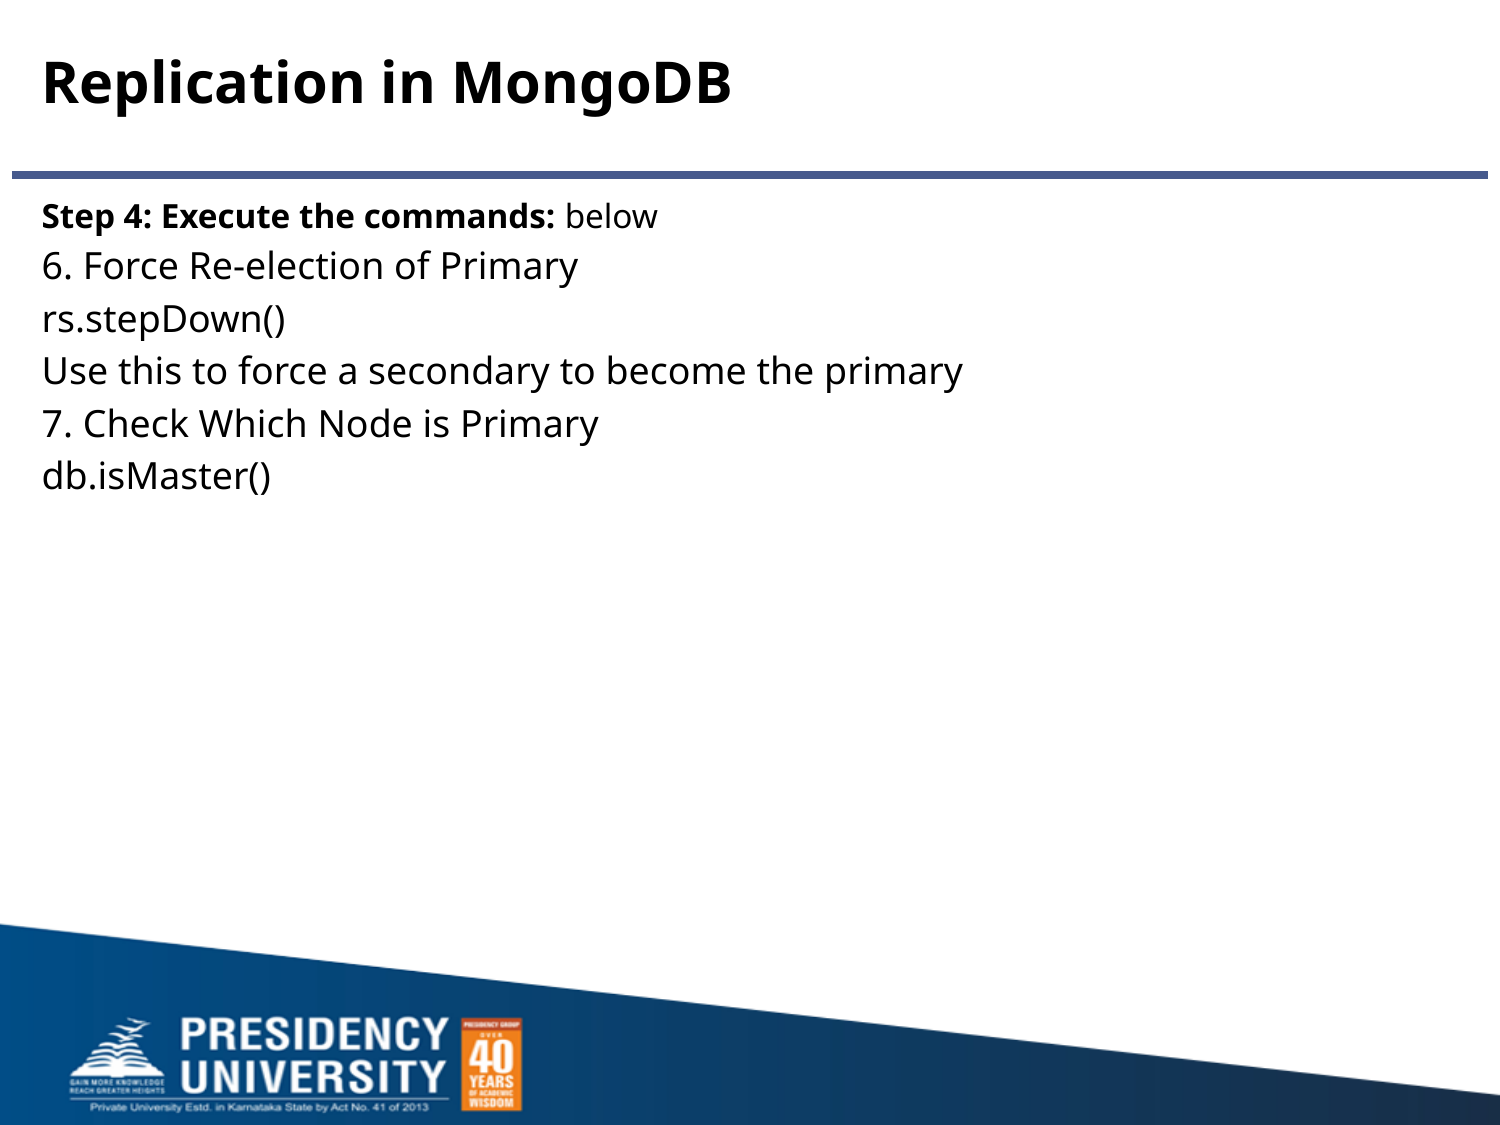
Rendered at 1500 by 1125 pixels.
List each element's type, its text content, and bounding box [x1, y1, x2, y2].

picture [0, 921, 1500, 1125]
list Step 4: Execute the commands: below 6. Force Re-election of Primary rs.stepDown() Use this to force a secondary to become the primary 7. Check Which Node is Primary db.isMaster() [26, 187, 1456, 913]
title Replication in MongoDB [26, 37, 1456, 123]
